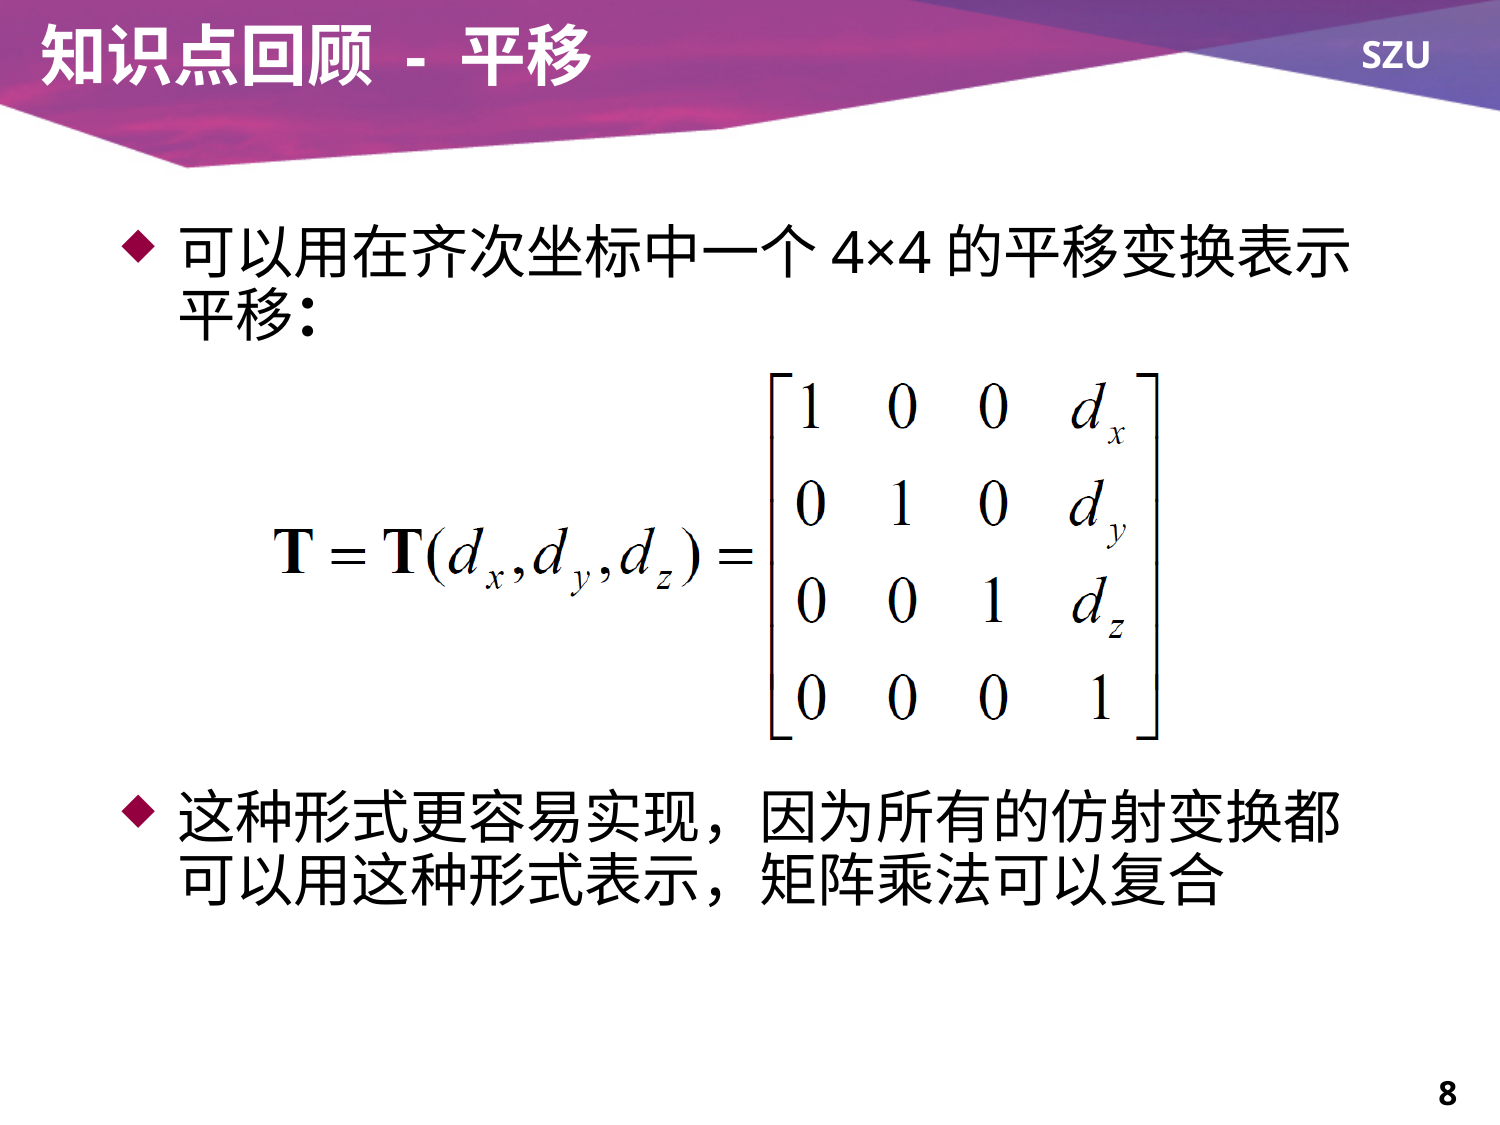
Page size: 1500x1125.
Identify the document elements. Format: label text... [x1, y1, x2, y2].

picture [0, 0, 1500, 1125]
slide_number 8 [1384, 1065, 1500, 1125]
title 知识点回顾 - 平移 [25, 15, 1320, 104]
